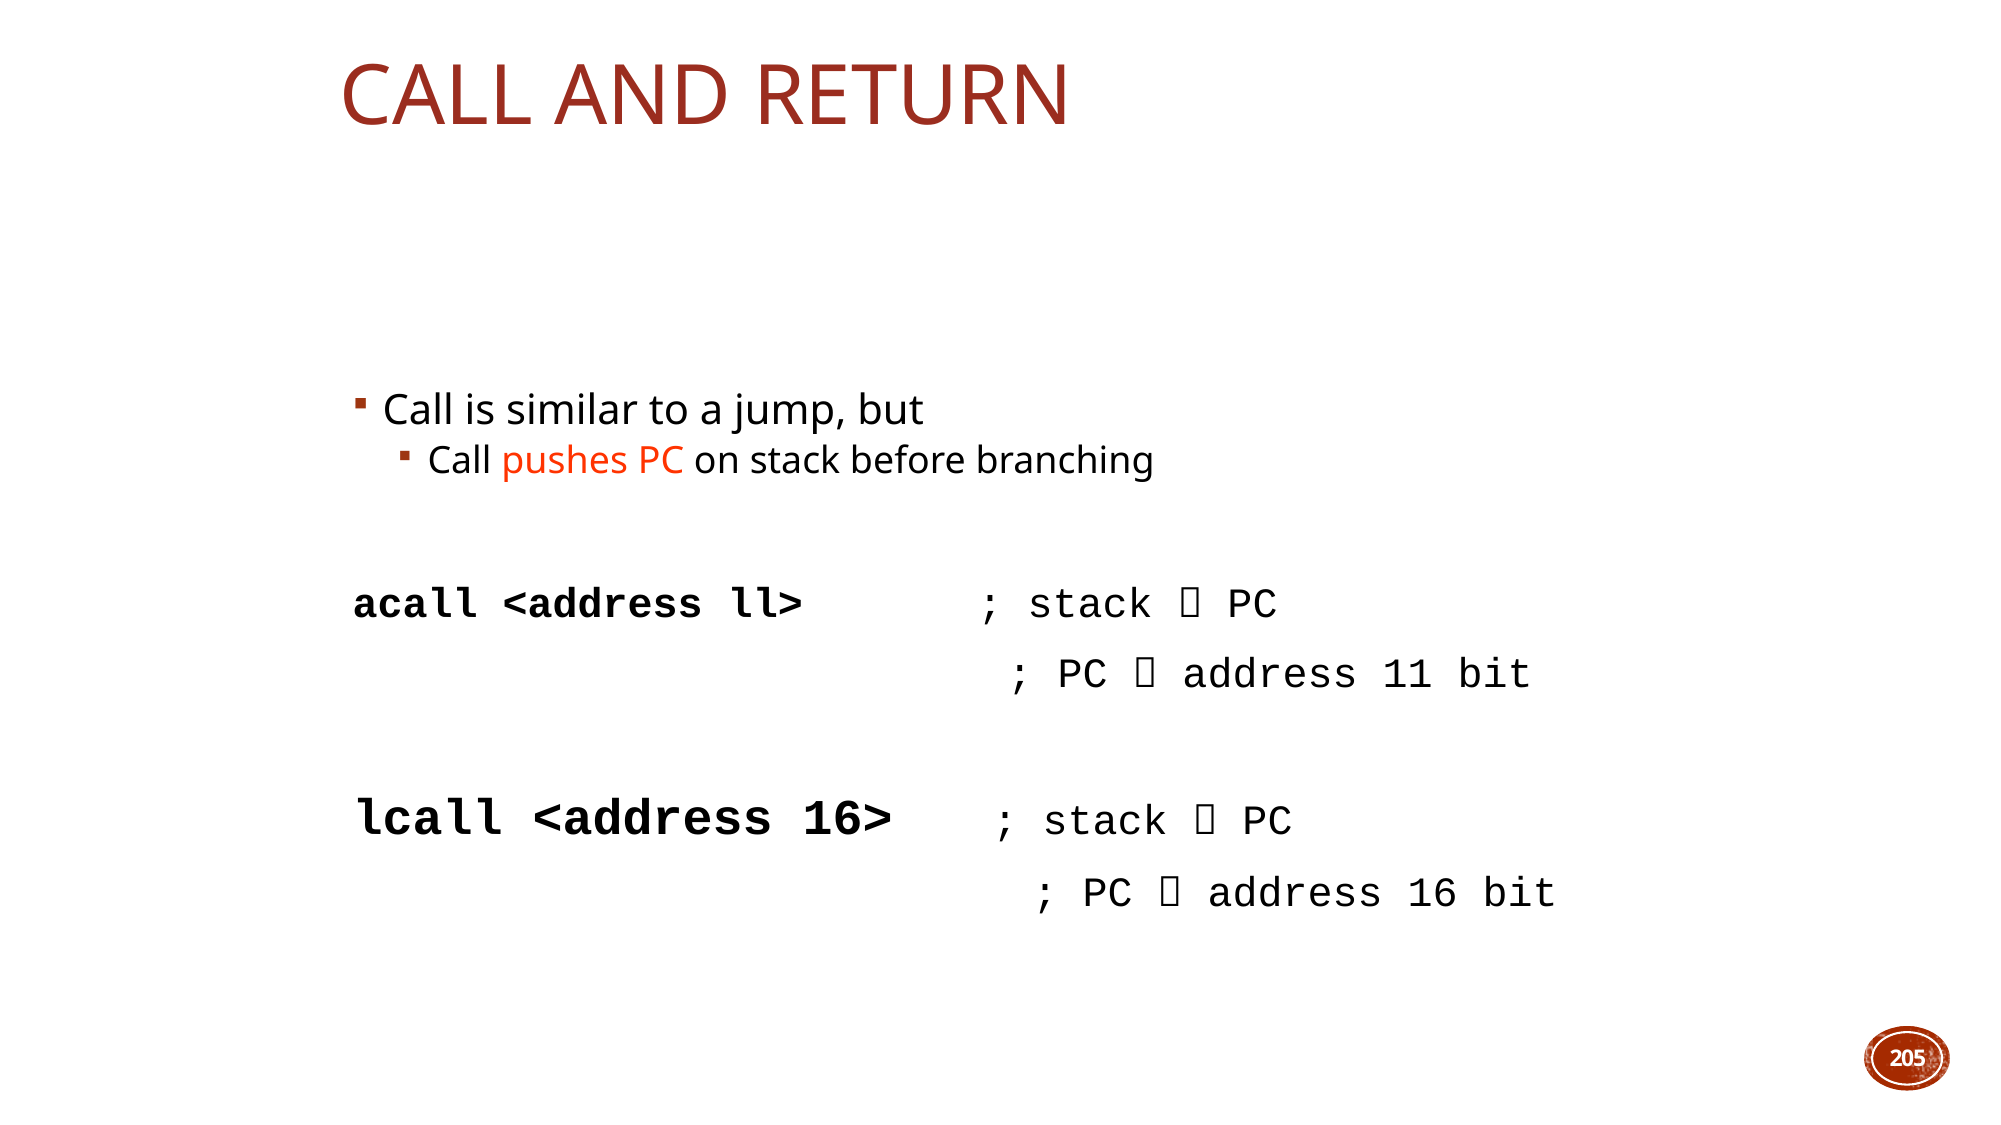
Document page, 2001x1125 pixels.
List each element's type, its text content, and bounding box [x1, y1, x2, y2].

list Call is similar to a jump, but Call pushes PC on stack before branching acall <address ll> ; stack  PC ; PC  address 11 bit lcall <address 16> ; stack  PC ; PC  address 16 bit [337, 380, 1674, 953]
slide_number 205 [1855, 1028, 1961, 1089]
title Call and Return [324, 45, 1675, 161]
